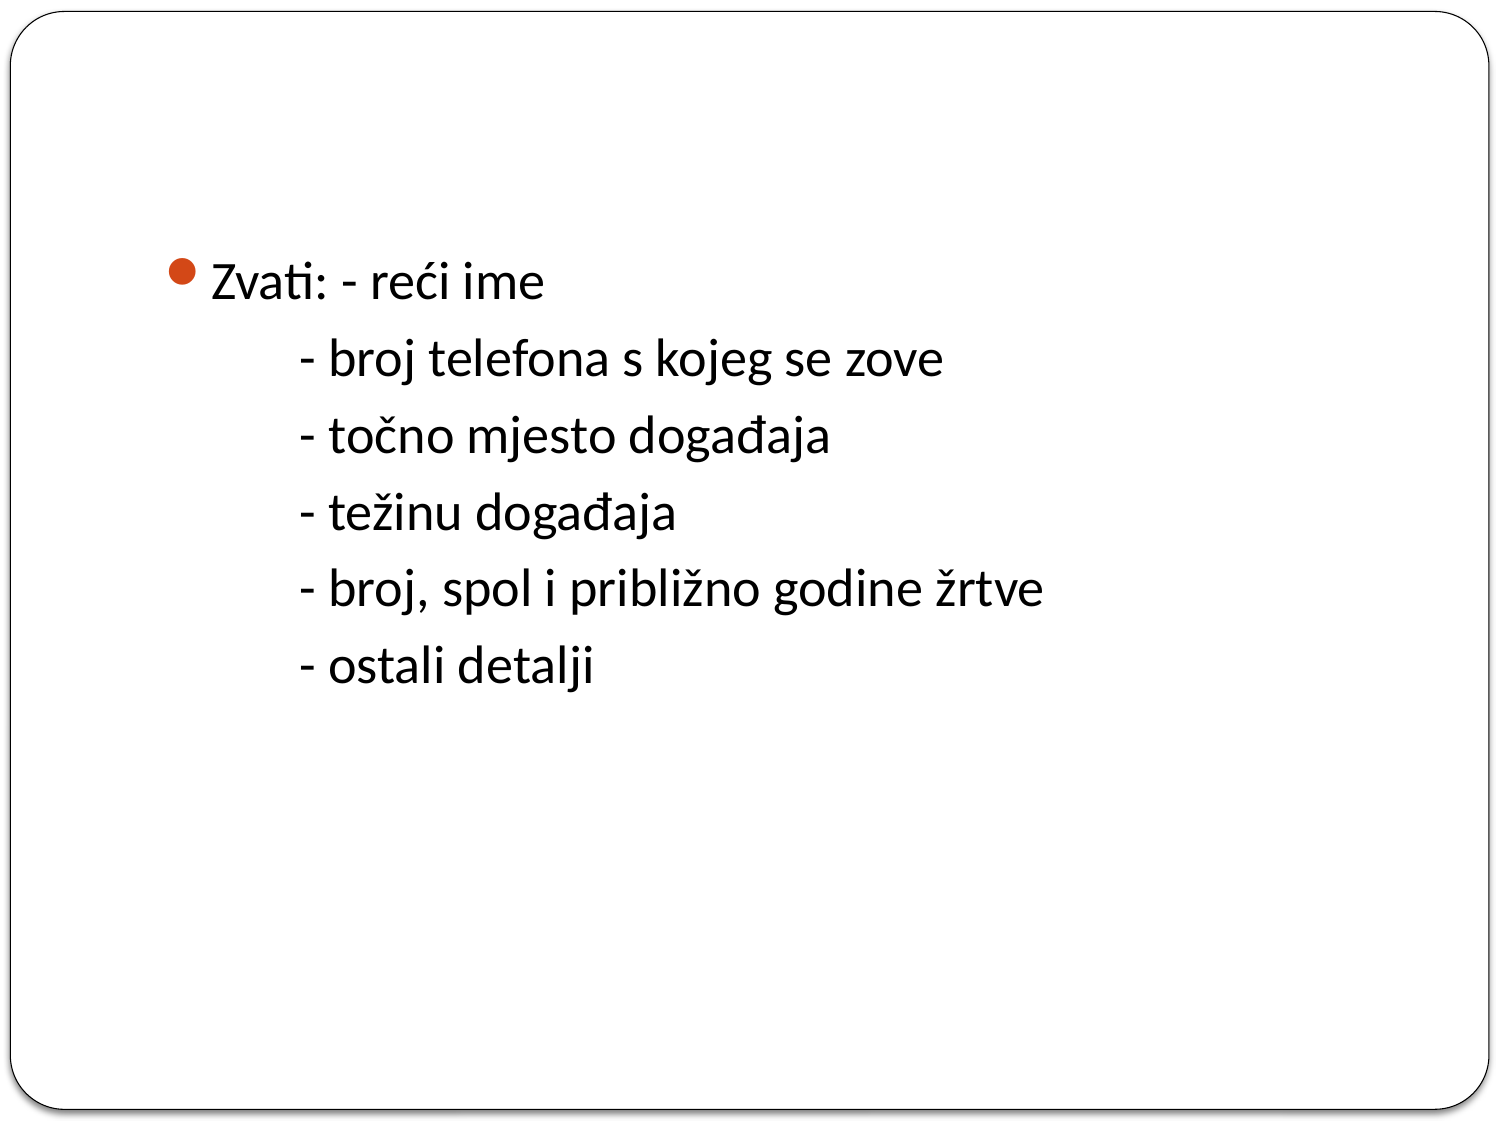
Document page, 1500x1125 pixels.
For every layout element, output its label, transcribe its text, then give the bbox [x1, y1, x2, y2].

list Zvati: - reći ime - broj telefona s kojeg se zove - točno mjesto događaja - težinu događaja - broj, spol i približno godine žrtve - ostali detalji [150, 237, 1425, 988]
